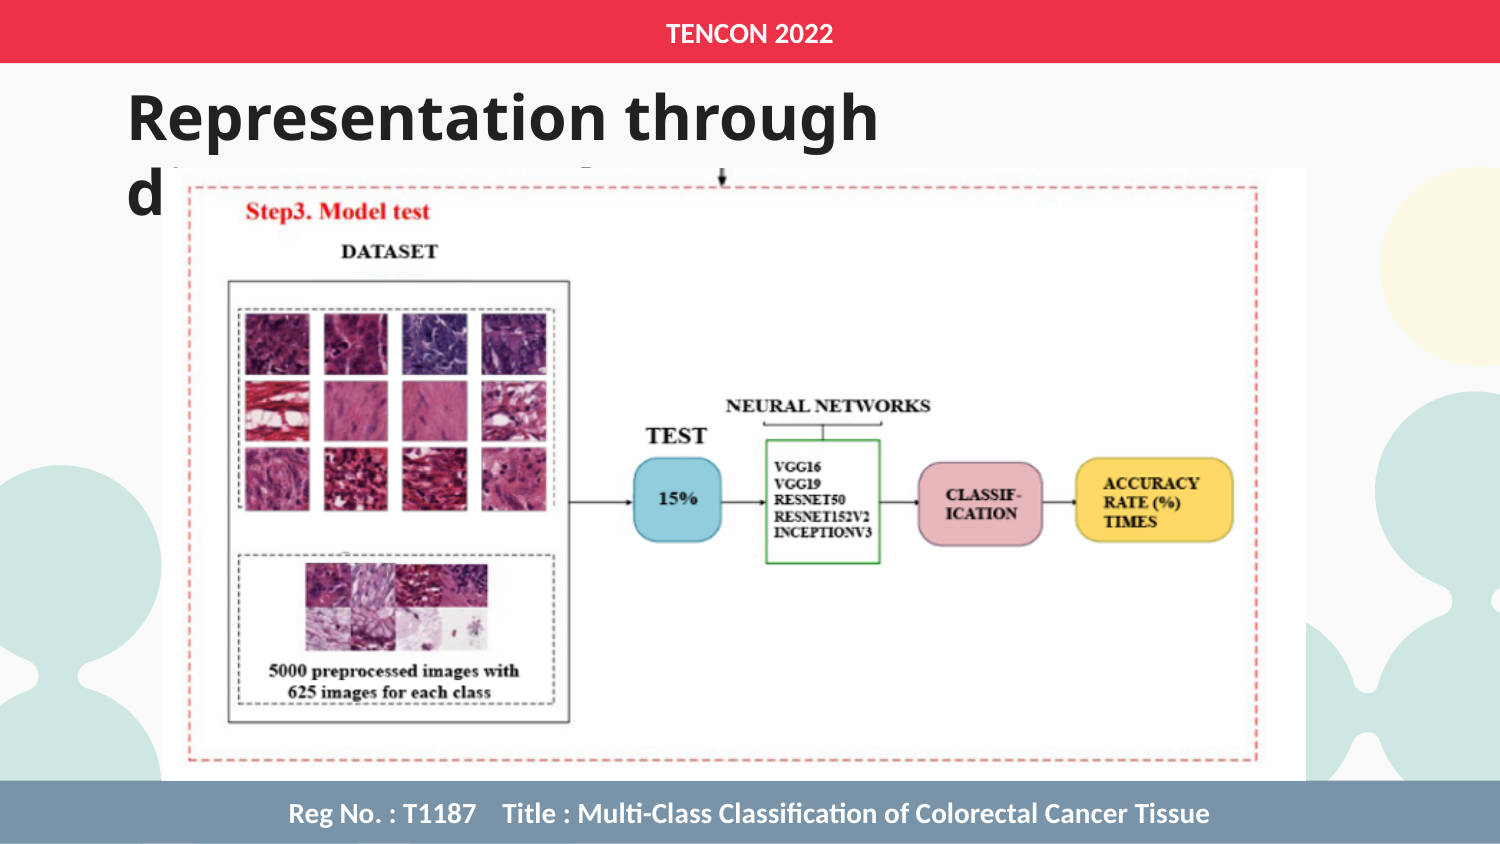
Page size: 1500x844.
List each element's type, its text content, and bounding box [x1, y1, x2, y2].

text_box TENCON 2022 [0, 0, 1500, 64]
picture [162, 168, 1306, 781]
text_box Reg No. : T1187 Title : Multi-Class Classification of Colorectal Cancer Tissue [0, 780, 1500, 844]
title Representation through diagram(Contd.) [111, 64, 1388, 243]
